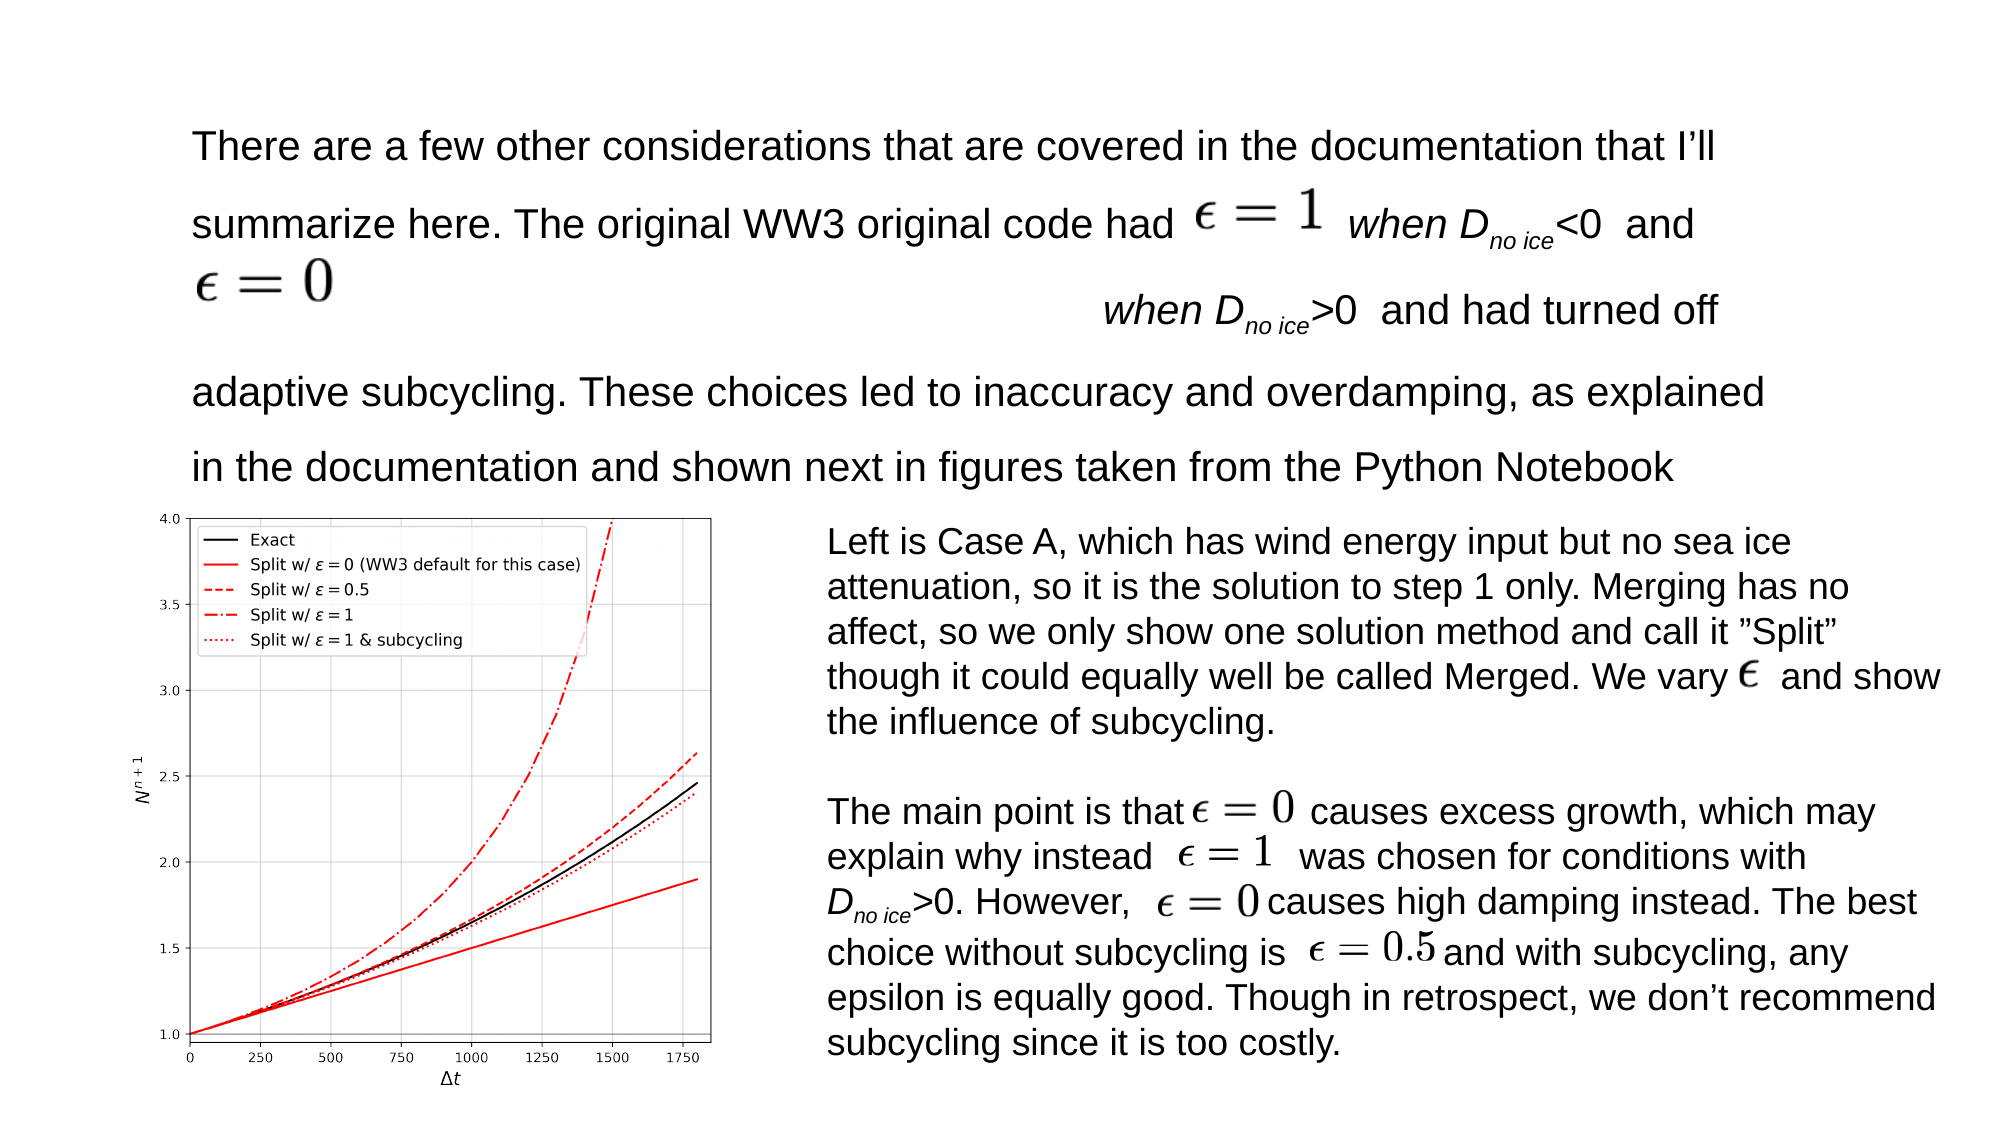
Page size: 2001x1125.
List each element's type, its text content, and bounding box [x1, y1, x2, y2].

picture [1739, 645, 1765, 691]
picture [1193, 789, 1294, 823]
picture [1158, 883, 1259, 917]
picture [1179, 834, 1271, 866]
picture [1310, 930, 1435, 961]
text_box There are a few other considerations that are covered in the documentation that I’ll summarize here. The original WW3 original code had when Dno ice<0 and when Dno ice>0 and had turned off adaptive subcycling. These choices led to inaccuracy and overdamping, as explained in the documentation and shown next in figures taken from the Python Notebook included with these slides. [176, 86, 1812, 572]
picture [131, 509, 715, 1093]
text_box Left is Case A, which has wind energy input but no sea ice attenuation, so it is the solution to step 1 only. Merging has no affect, so we only show one solution method and call it ”Split” though it could equally well be called Merged. We vary and show the influence of subcycling. The main point is that causes excess growth, which may explain why instead was chosen for conditions with Dno ice>0. However, causes high damping instead. The best choice without subcycling is and with subcycling, any epsilon is equally good. Though in retrospect, we don’t recommend subcycling since it is too costly. [812, 509, 1962, 1071]
picture [1196, 186, 1322, 230]
picture [197, 257, 333, 302]
